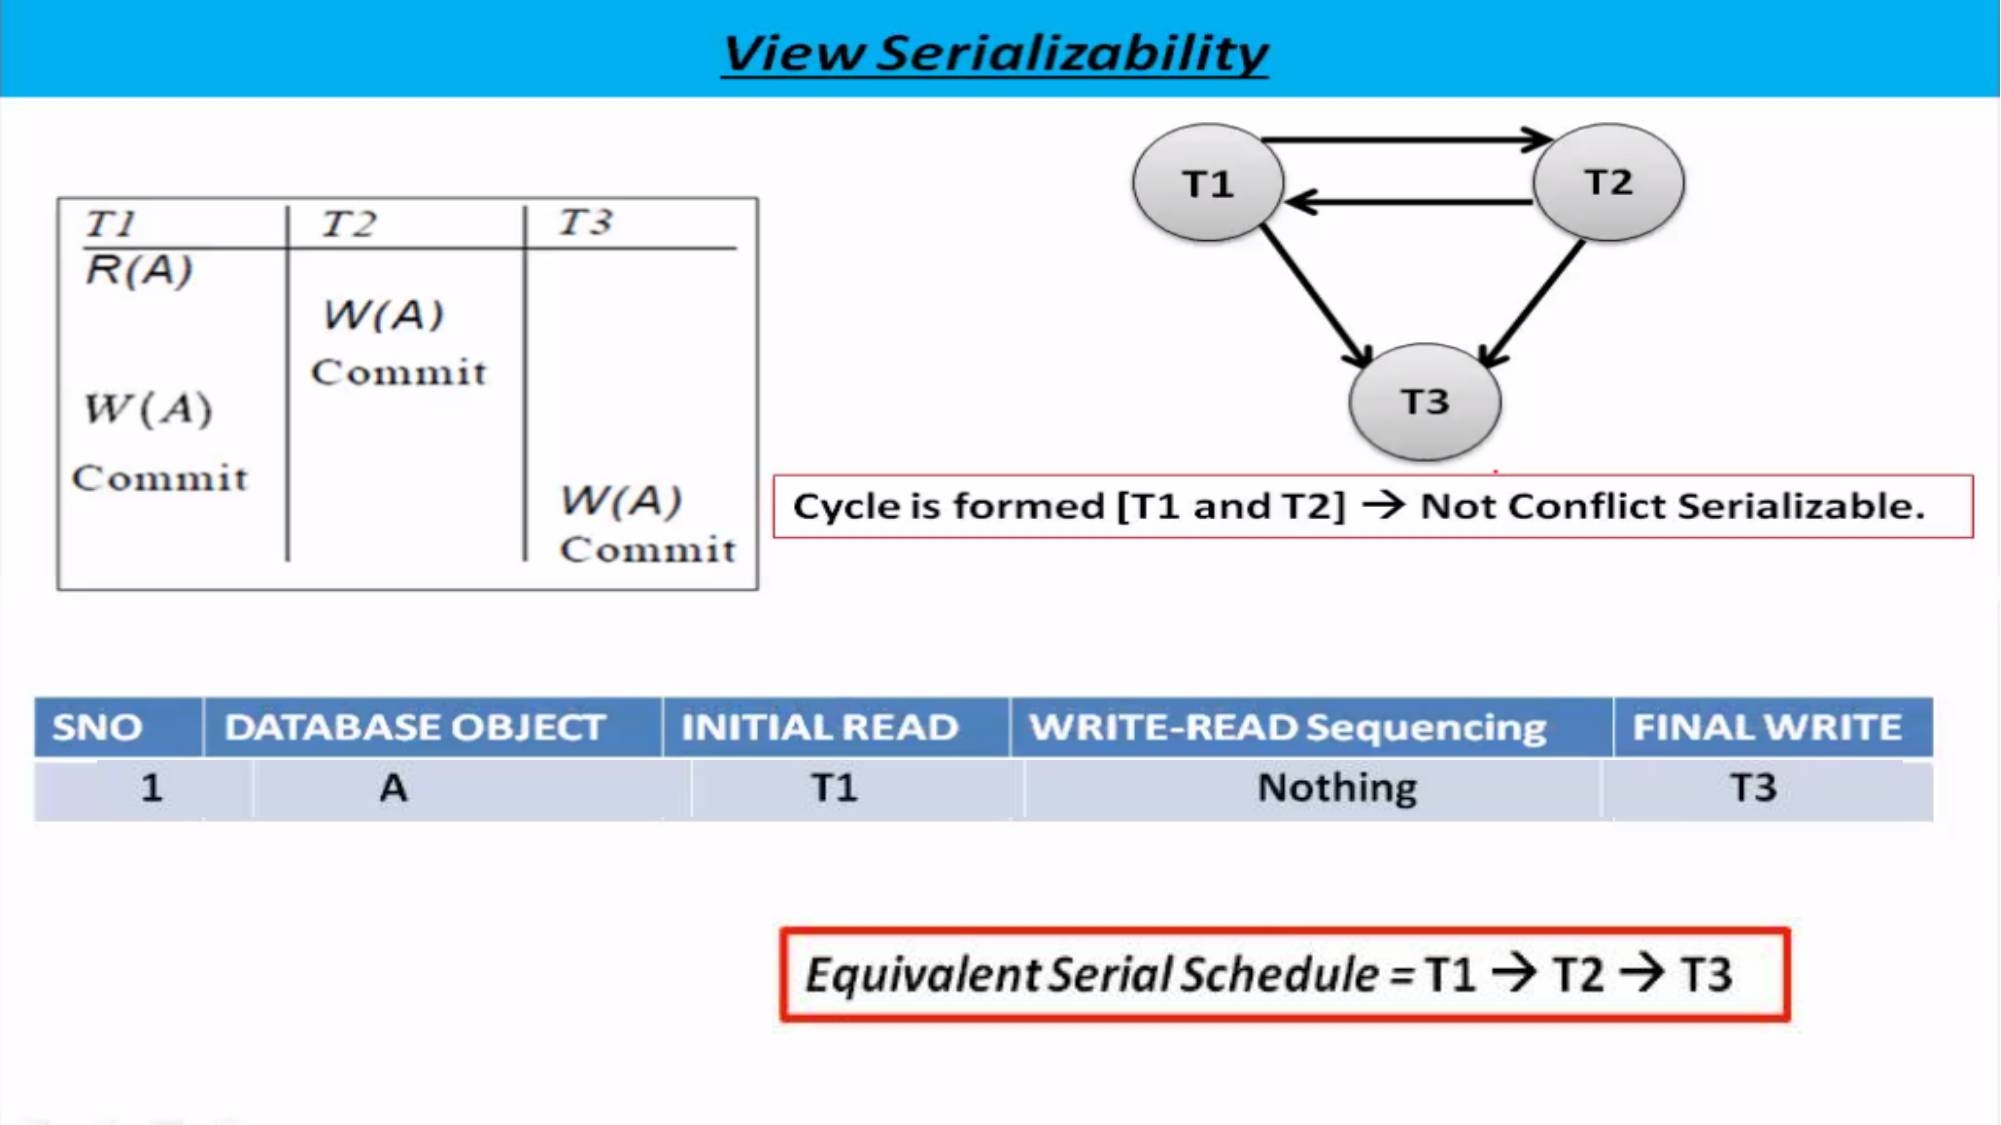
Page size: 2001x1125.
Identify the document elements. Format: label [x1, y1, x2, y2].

picture [772, 917, 1810, 1034]
list [0, 0, 2000, 1125]
picture [97, 760, 1903, 817]
